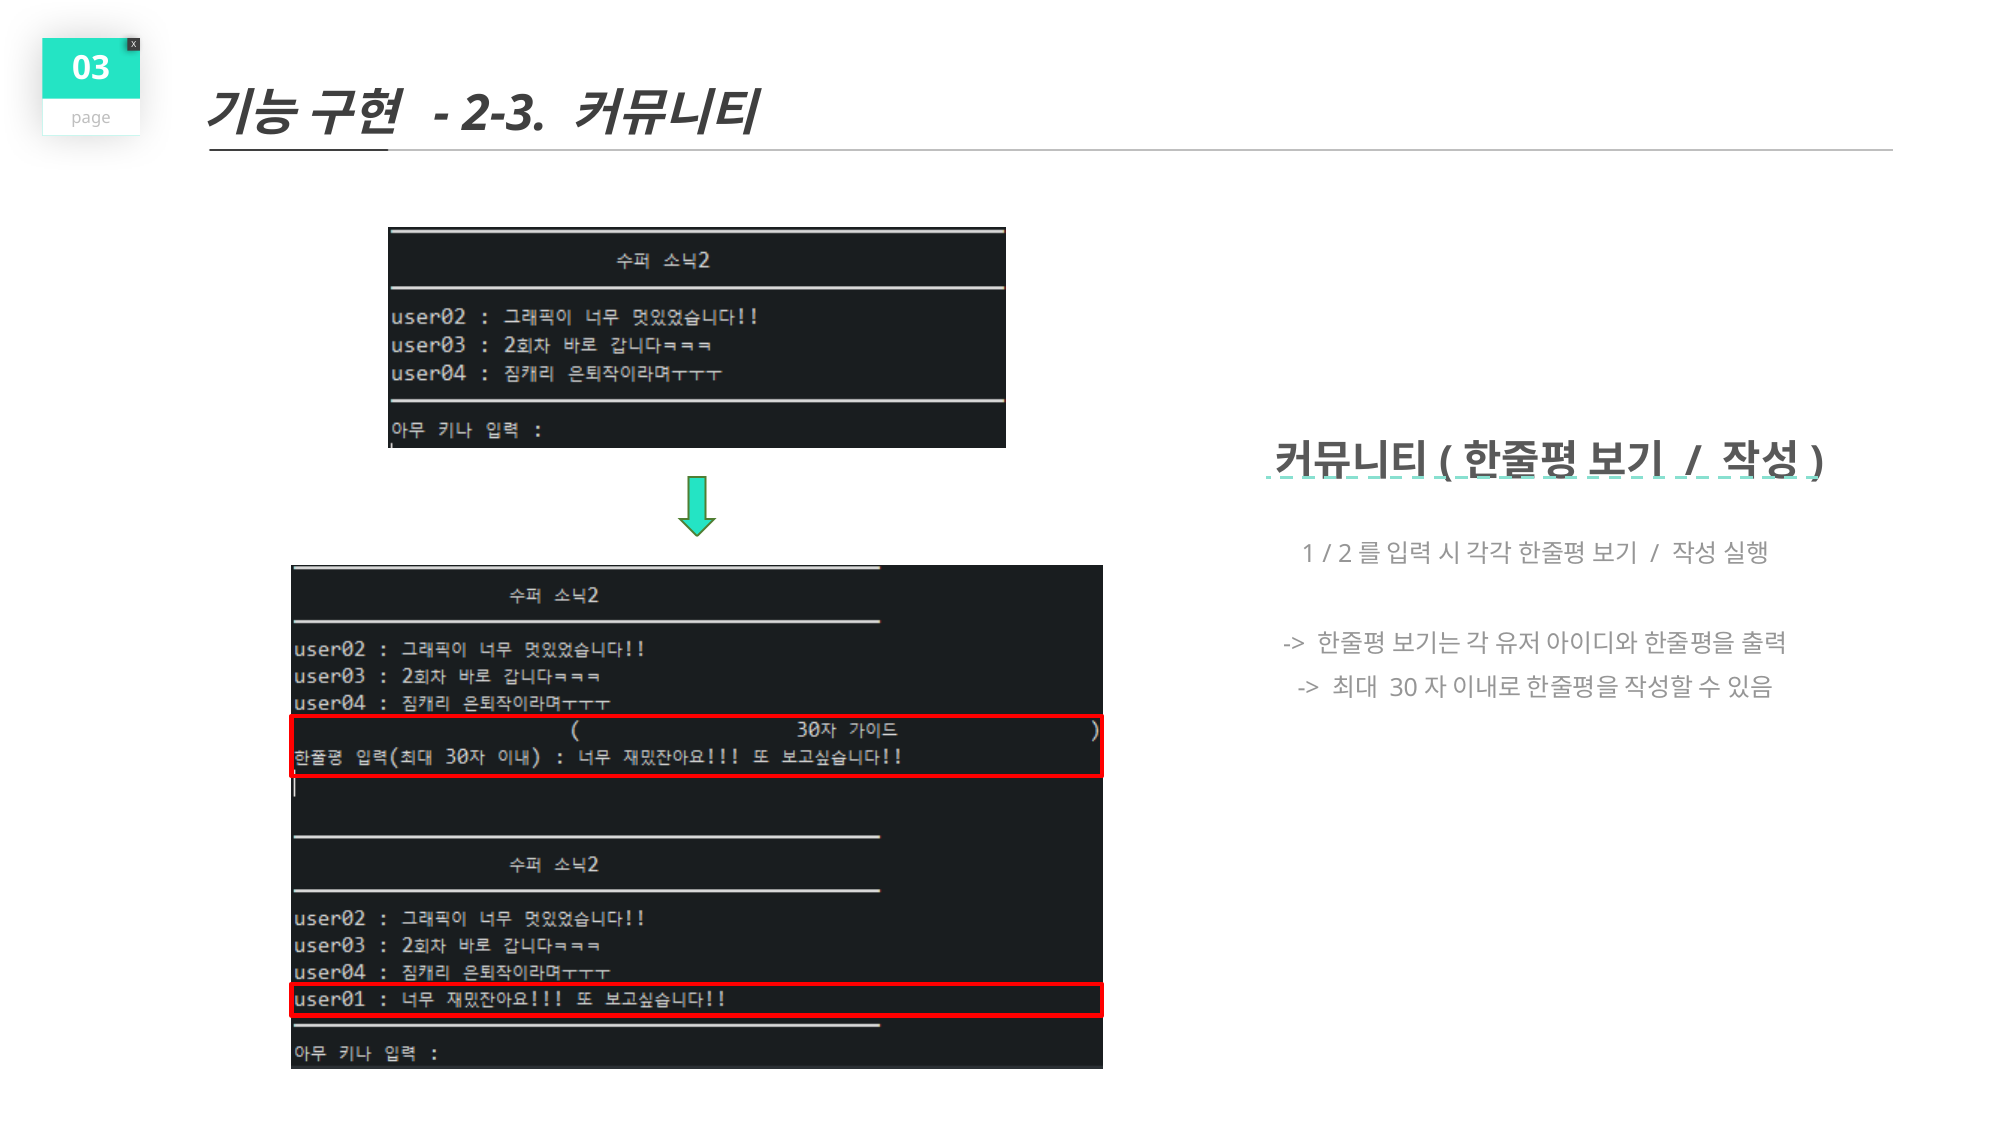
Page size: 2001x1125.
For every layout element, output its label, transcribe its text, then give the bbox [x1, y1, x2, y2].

picture [677, 476, 717, 537]
text_box 커뮤니티(한줄평 보기 / 작성) [1230, 401, 1858, 500]
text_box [42, 37, 141, 136]
picture [290, 564, 1103, 1069]
picture [387, 227, 1006, 448]
text_box 1 / 2를 입력 시 각각 한줄평 보기 / 작성 실행 -> 한줄평 보기는 각 유저 아이디와 한줄평을 출력 -> 최대 30자 이내로 한줄평을 작성할 수 있음 [1259, 522, 1812, 702]
text_box 기능 구현 - 2-3. 커뮤니티 [188, 42, 1662, 148]
